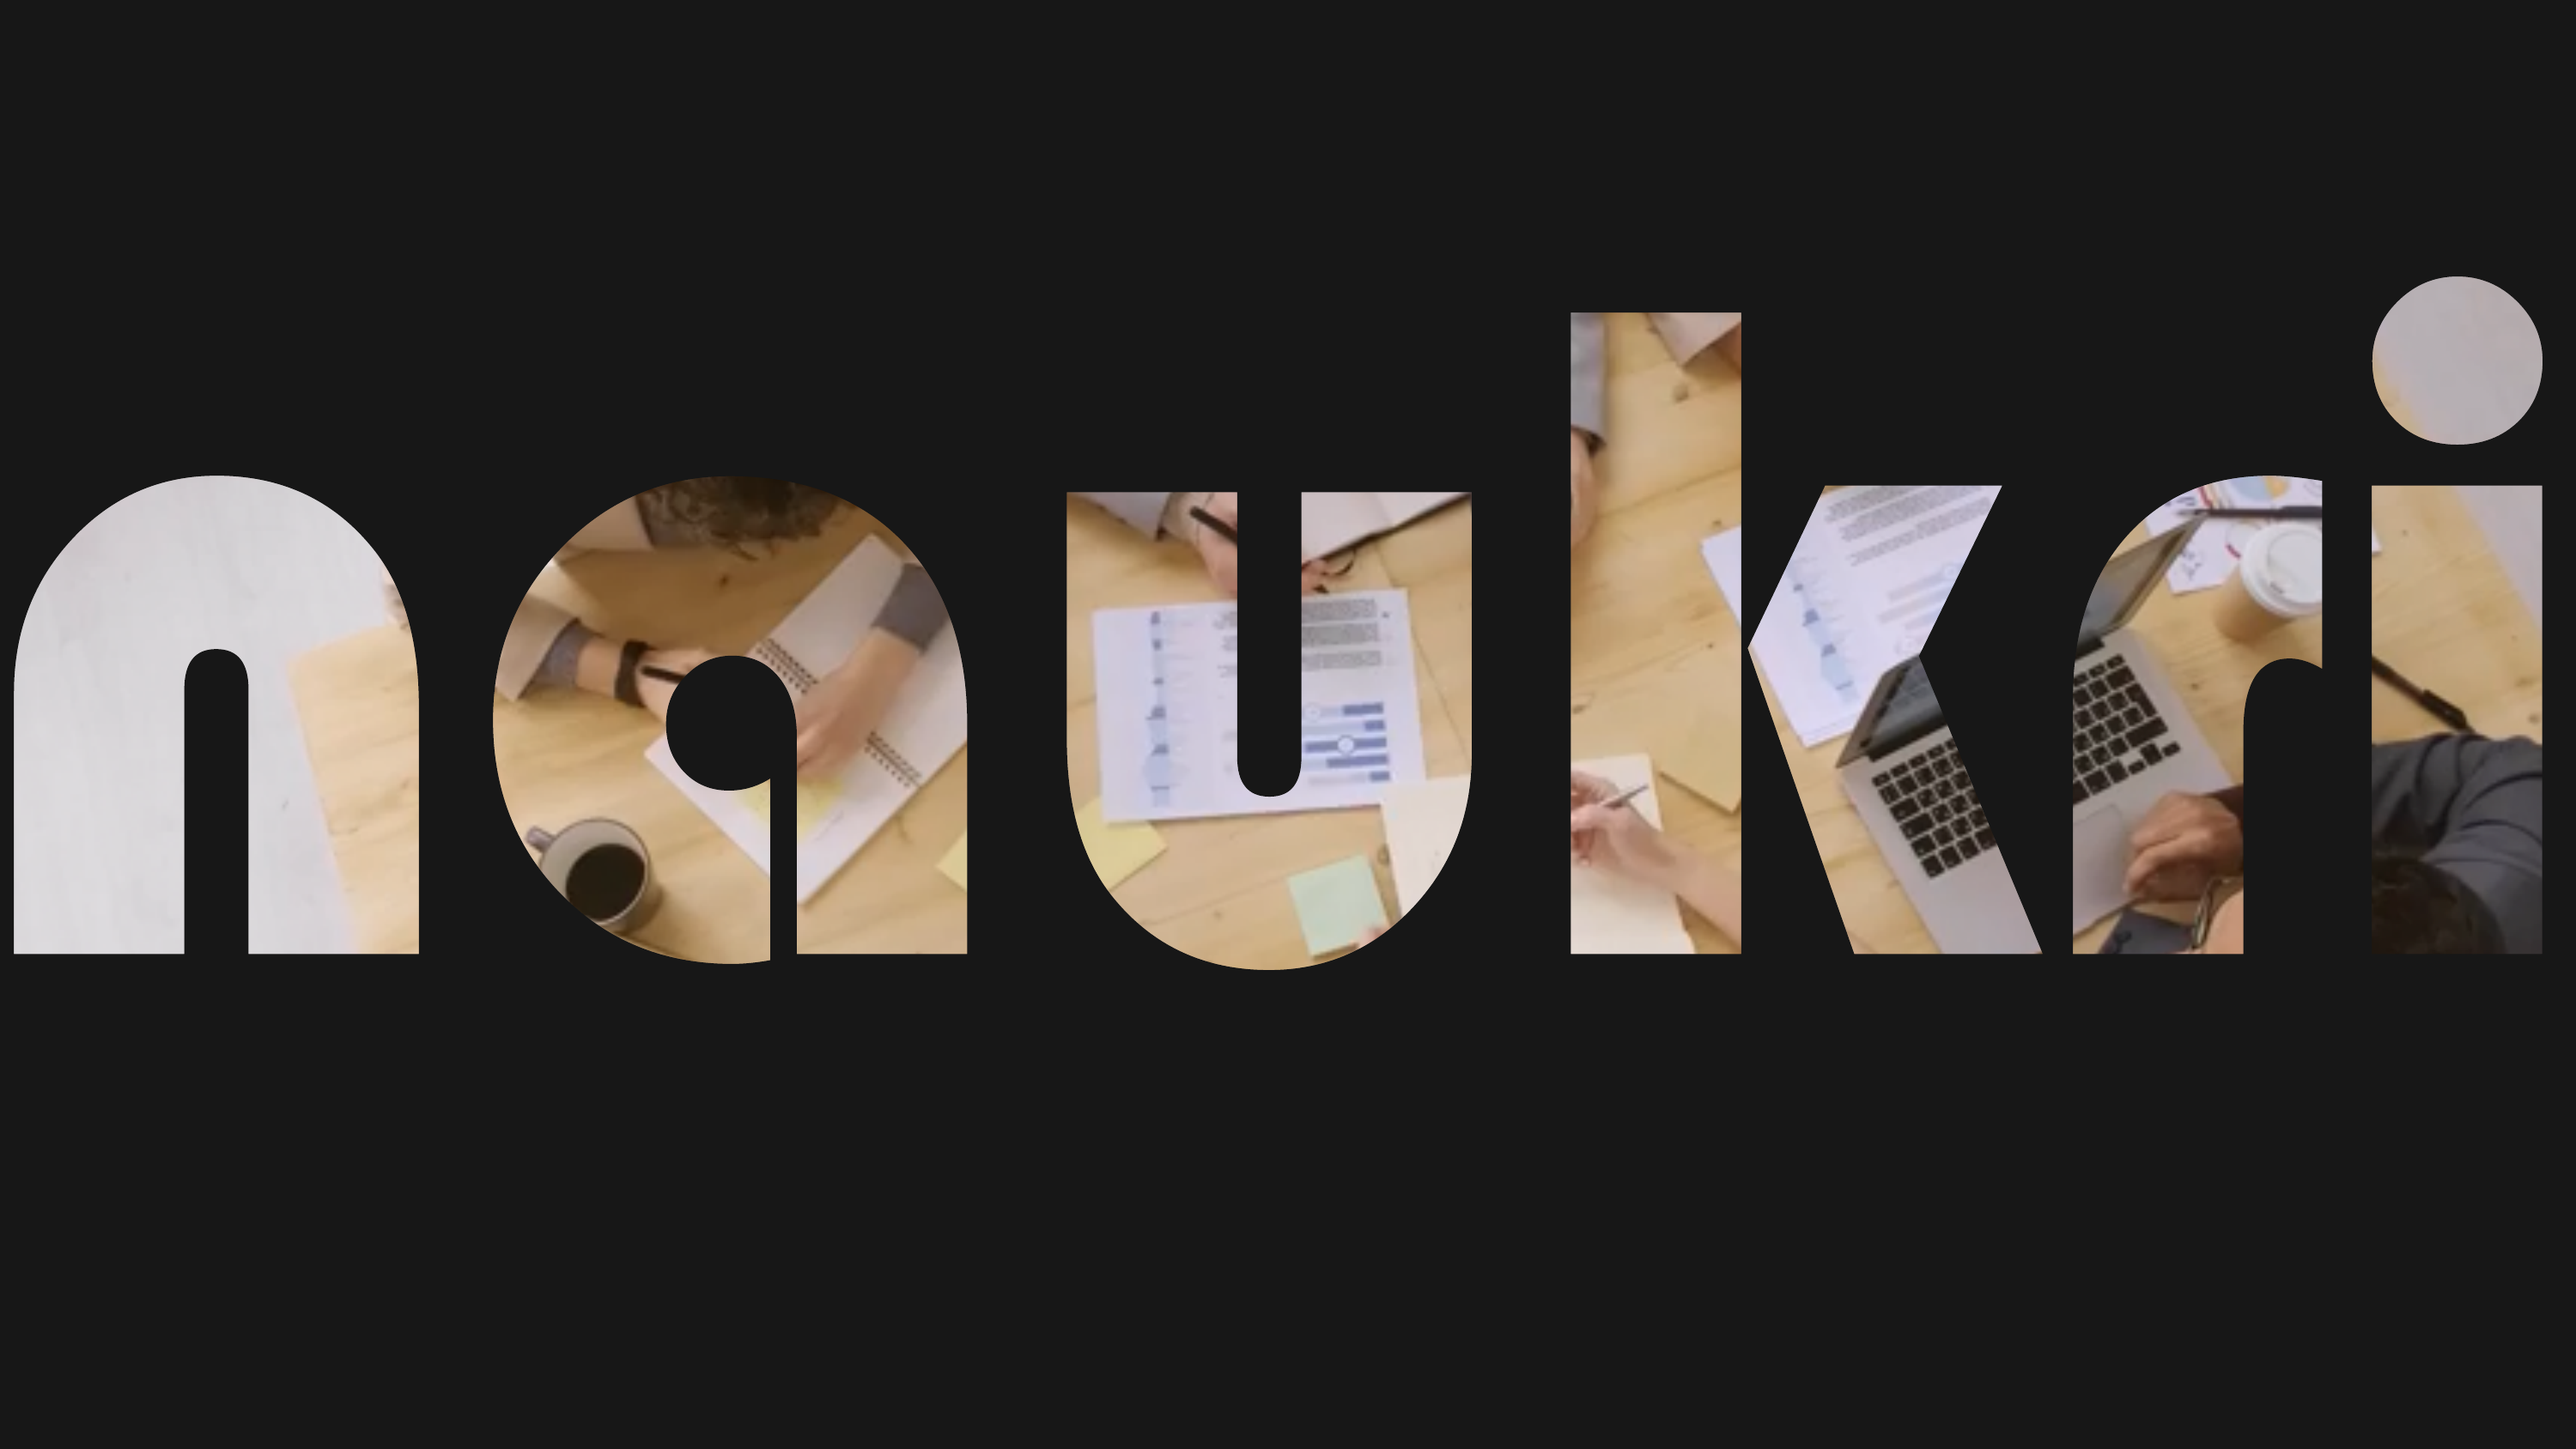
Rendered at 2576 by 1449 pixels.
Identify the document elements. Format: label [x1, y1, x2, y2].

text_box [0, 0, 2576, 1449]
